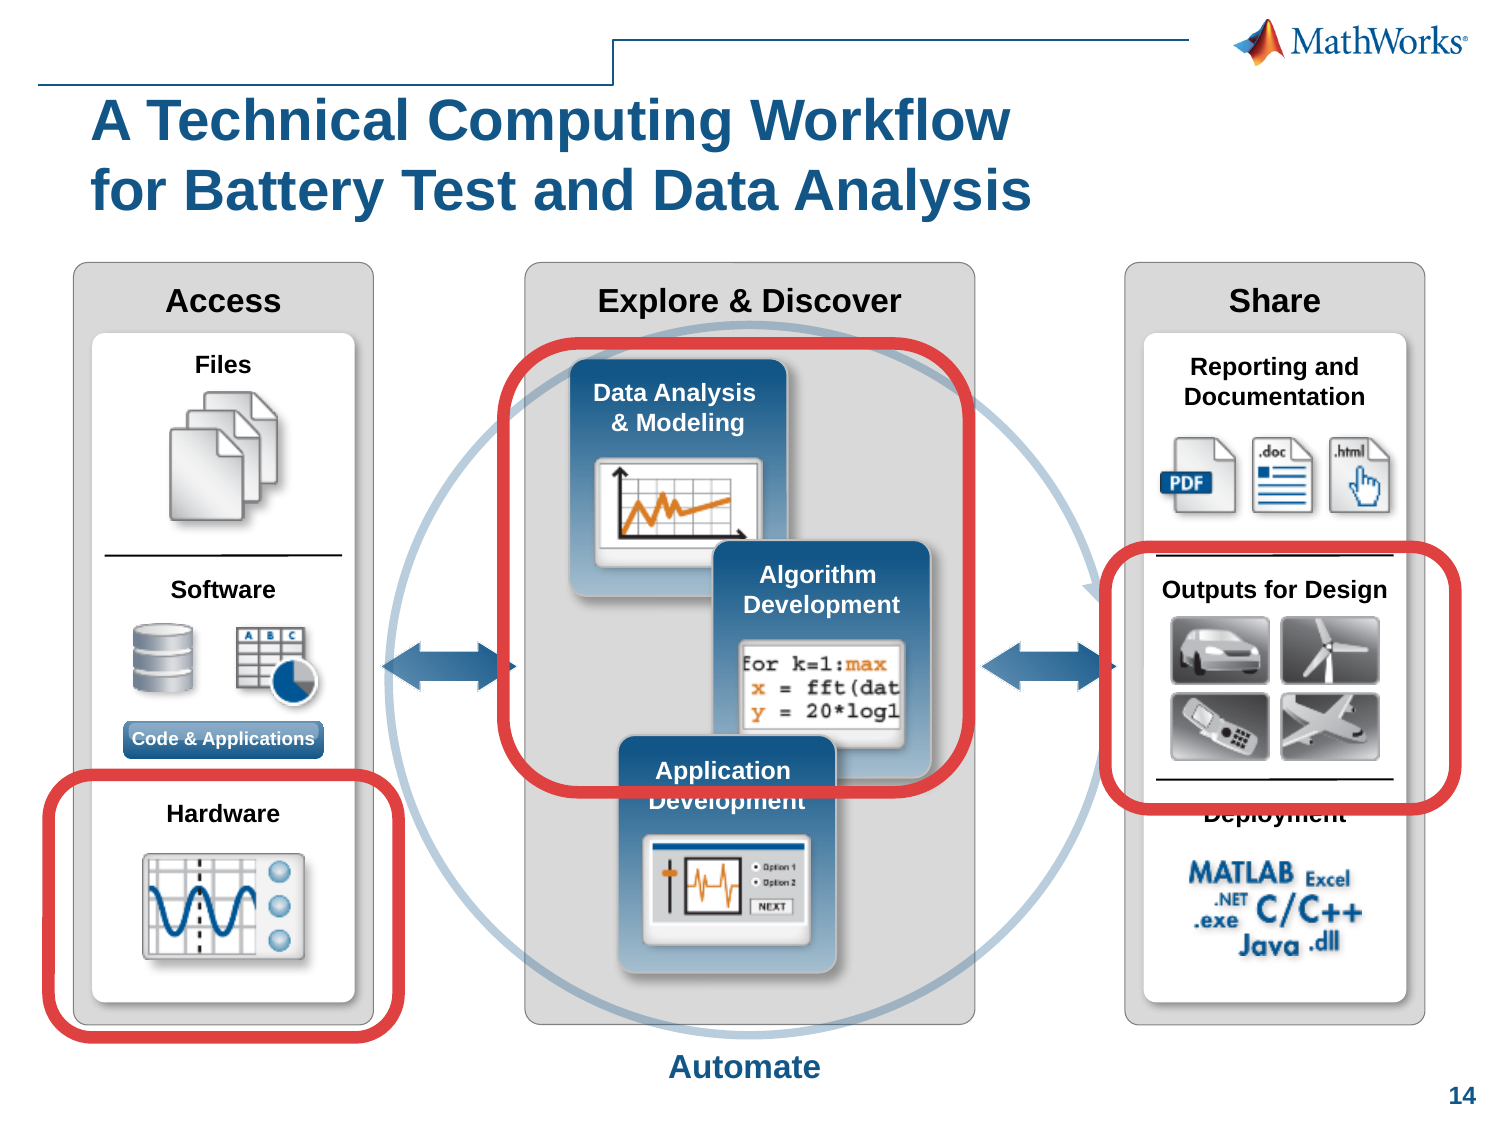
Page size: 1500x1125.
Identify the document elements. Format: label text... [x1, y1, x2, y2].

text_box [1429, 548, 1458, 809]
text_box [373, 309, 1126, 1094]
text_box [524, 262, 976, 308]
picture [1226, 7, 1483, 78]
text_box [1124, 262, 1426, 1026]
title A Technical Computing Workflow for Battery Test and Data Analysis [75, 75, 1400, 238]
text_box [46, 779, 368, 1040]
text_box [73, 262, 374, 1026]
